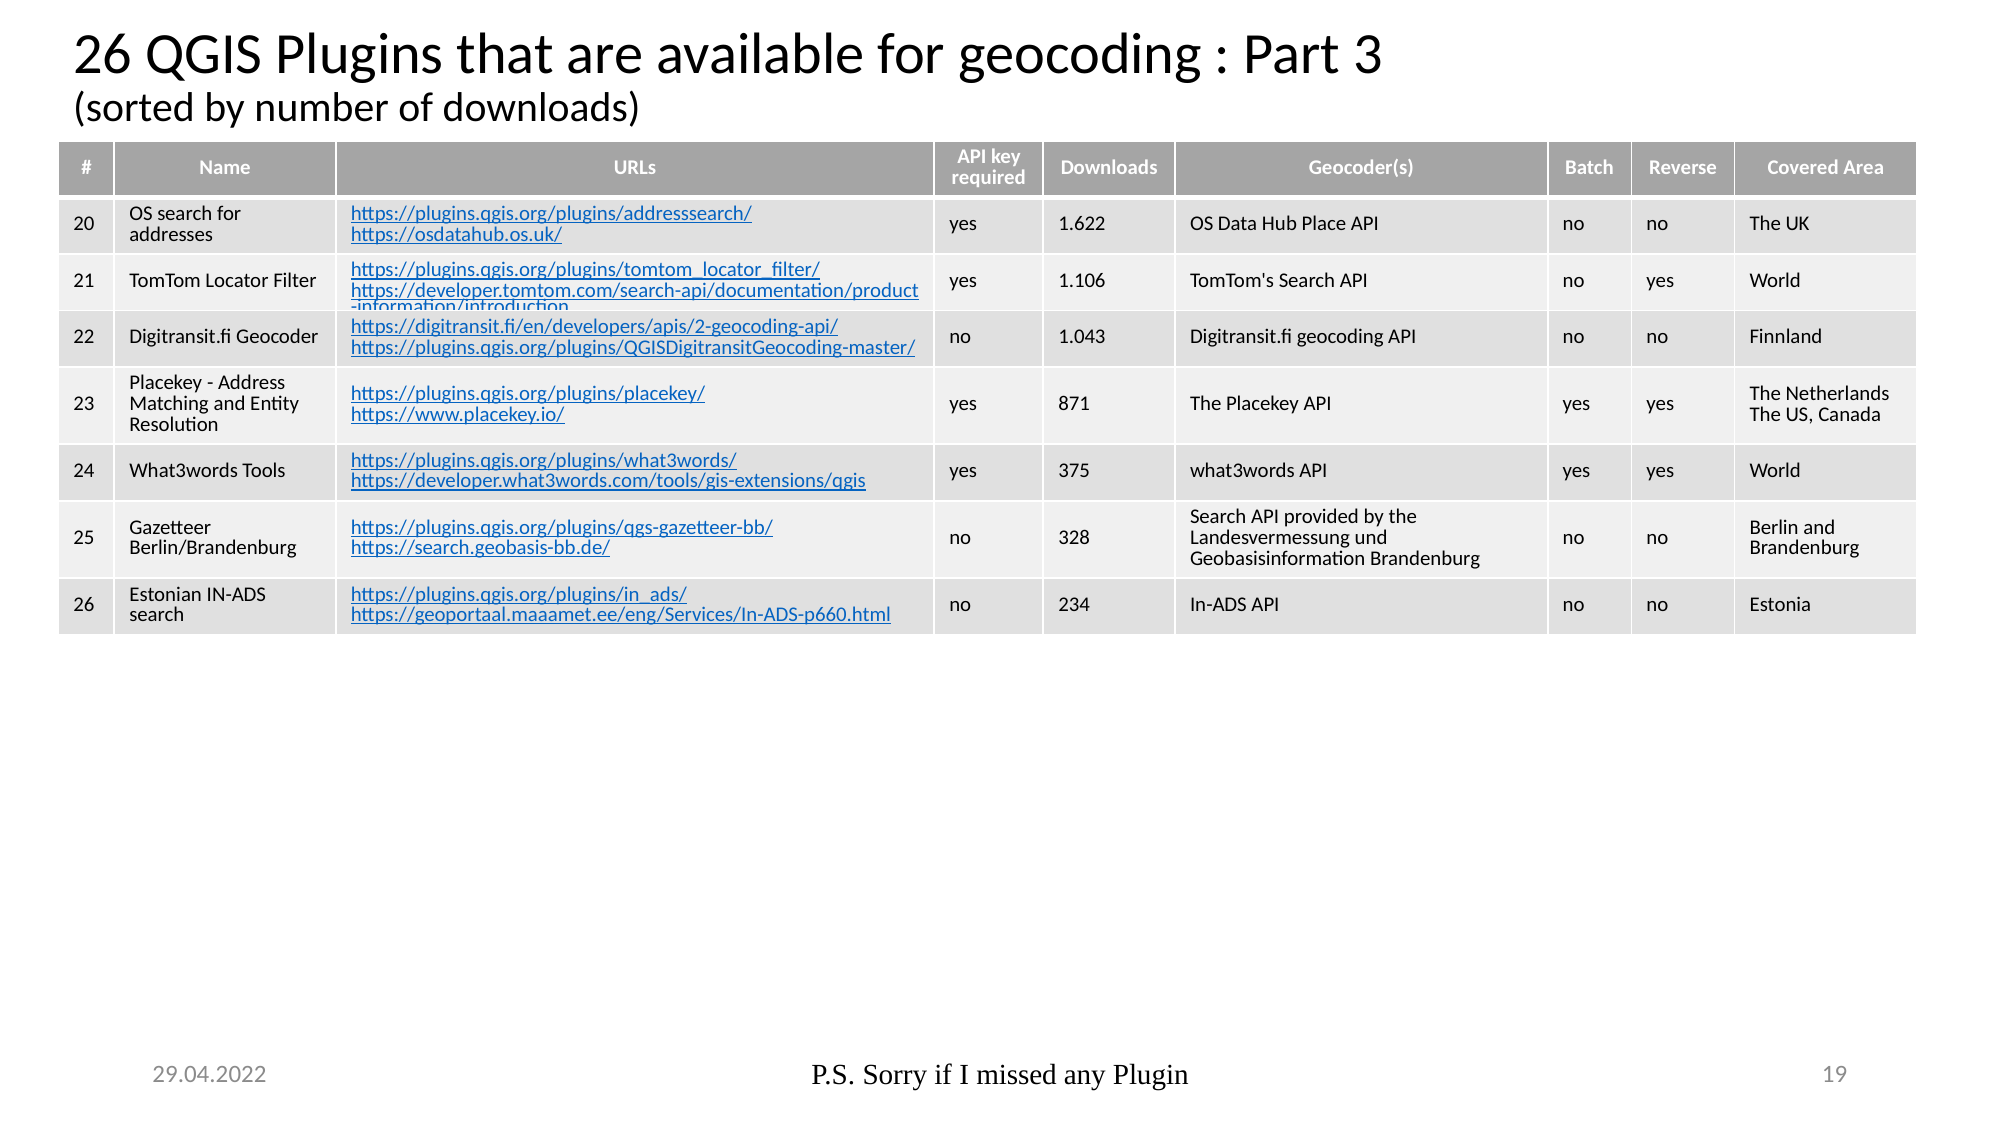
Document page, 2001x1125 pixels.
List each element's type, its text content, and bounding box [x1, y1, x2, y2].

table_cell no [1549, 311, 1631, 366]
table_cell OS search for addresses [115, 200, 335, 253]
table_cell no [1549, 502, 1631, 577]
table_cell 22 [59, 311, 113, 366]
table_cell yes [1549, 368, 1631, 443]
table_cell TomTom Locator Filter [115, 255, 335, 310]
table_cell https://plugins.qgis.org/plugins/what3words/ https://developer.what3words.com/tools/gis-extensions/qgis [337, 445, 933, 500]
table_cell https://plugins.qgis.org/plugins/addresssearch/ https://osdatahub.os.uk/ [337, 200, 933, 253]
table_cell Search API provided by the Landesvermessung und Geobasisinformation Brandenburg [1176, 502, 1547, 577]
table_cell what3words API [1176, 445, 1547, 500]
table_header API key required [935, 142, 1042, 195]
table_cell yes [1632, 445, 1734, 500]
table_cell In-ADS API [1176, 579, 1547, 634]
table_cell The UK [1735, 200, 1916, 253]
table_cell no [1632, 579, 1734, 634]
table_cell no [935, 311, 1042, 366]
table_cell https://plugins.qgis.org/plugins/tomtom_locator_filter/ https://developer.tomtom.com/search-api/documentation/product-information/introduction [337, 255, 933, 310]
table_cell 1.106 [1044, 255, 1174, 310]
table_cell no [1549, 200, 1631, 253]
table_cell What3words Tools [115, 445, 335, 500]
table_header URLs [337, 142, 933, 195]
table_cell 21 [59, 255, 113, 310]
table_cell yes [1632, 255, 1734, 310]
table_cell Digitransit.fi geocoding API [1176, 311, 1547, 366]
table_cell no [1549, 579, 1631, 634]
table_cell 23 [59, 368, 113, 443]
table_cell Finnland [1735, 311, 1916, 366]
table_cell Berlin and Brandenburg [1735, 502, 1916, 577]
table_header Batch [1549, 142, 1631, 195]
table_cell 20 [59, 200, 113, 253]
table_cell World [1735, 255, 1916, 310]
table_cell World [1735, 445, 1916, 500]
table_cell 26 [59, 579, 113, 634]
table_cell 871 [1044, 368, 1174, 443]
table_cell yes [935, 200, 1042, 253]
table_cell 328 [1044, 502, 1174, 577]
table_cell no [1549, 255, 1631, 310]
table_cell 234 [1044, 579, 1174, 634]
table_header # [59, 142, 113, 195]
table_cell no [1632, 502, 1734, 577]
table_cell https://digitransit.fi/en/developers/apis/2-geocoding-api/ https://plugins.qgis.org/plugins/QGISDigitransitGeocoding-master/ [337, 311, 933, 366]
table_cell Placekey - Address Matching and Entity Resolution [115, 368, 335, 443]
table_cell yes [935, 368, 1042, 443]
table_cell 375 [1044, 445, 1174, 500]
table_cell 24 [59, 445, 113, 500]
table_cell The Placekey API [1176, 368, 1547, 443]
table_cell Gazetteer Berlin/Brandenburg [115, 502, 335, 577]
table_header Reverse [1632, 142, 1734, 195]
table_cell Digitransit.fi Geocoder [115, 311, 335, 366]
table_cell OS Data Hub Place API [1176, 200, 1547, 253]
table_cell yes [935, 445, 1042, 500]
table_header Downloads [1044, 142, 1174, 195]
table_cell The Netherlands The US, Canada [1735, 368, 1916, 443]
table_cell no [935, 579, 1042, 634]
table_cell 25 [59, 502, 113, 577]
table_header Geocoder(s) [1176, 142, 1547, 195]
table_cell no [1632, 311, 1734, 366]
table_header Name [115, 142, 335, 195]
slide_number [137, 1042, 588, 1103]
table_cell TomTom's Search API [1176, 255, 1547, 310]
table_cell yes [935, 255, 1042, 310]
table_cell Estonian IN-ADS search [115, 579, 335, 634]
text_box 26 QGIS Plugins that are available for geocoding : Part 3 (sorted by number of downloads) [58, 15, 1784, 141]
table_cell https://plugins.qgis.org/plugins/placekey/ https://www.placekey.io/ [337, 368, 933, 443]
table_cell no [935, 502, 1042, 577]
table_cell 1.622 [1044, 200, 1174, 253]
slide_number 19 [1412, 1042, 1863, 1103]
table_cell yes [1549, 445, 1631, 500]
table_cell yes [1632, 368, 1734, 443]
footer P.S. Sorry if I missed any Plugin [662, 1042, 1338, 1103]
table_cell https://plugins.qgis.org/plugins/in_ads/ https://geoportaal.maaamet.ee/eng/Services/In-ADS-p660.html [337, 579, 933, 634]
table_cell https://plugins.qgis.org/plugins/qgs-gazetteer-bb/ https://search.geobasis-bb.de/ [337, 502, 933, 577]
table_header Covered Area [1735, 142, 1916, 195]
table_cell 1.043 [1044, 311, 1174, 366]
table_cell no [1632, 200, 1734, 253]
table_cell Estonia [1735, 579, 1916, 634]
